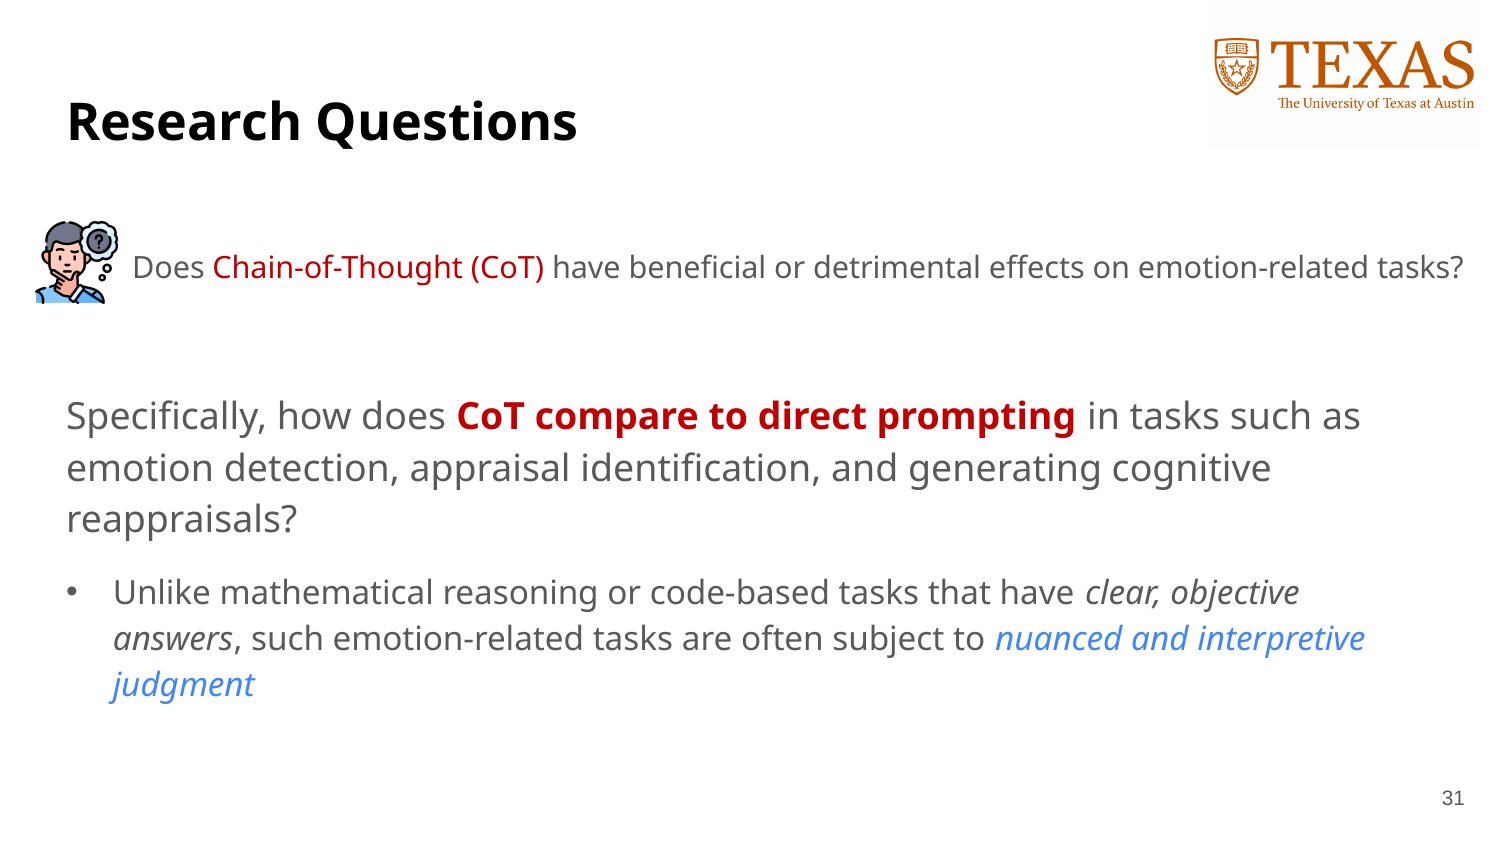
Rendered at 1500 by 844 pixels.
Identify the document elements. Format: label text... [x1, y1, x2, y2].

picture [1209, 0, 1480, 150]
text_box Specifically, how does CoT compare to direct prompting in tasks such as emotion detection, appraisal identification, and generating cognitive reappraisals? Unlike mathematical reasoning or code-based tasks that have clear, objective answers, such emotion-related tasks are often subject to nuanced and interpretive judgment [51, 370, 1449, 750]
picture [34, 220, 118, 304]
title Research Questions [51, 72, 1449, 167]
list Does Chain-of-Thought (CoT) have beneficial or detrimental effects on emotion-related tasks? [119, 221, 1480, 304]
slide_number 31 [1389, 764, 1480, 830]
